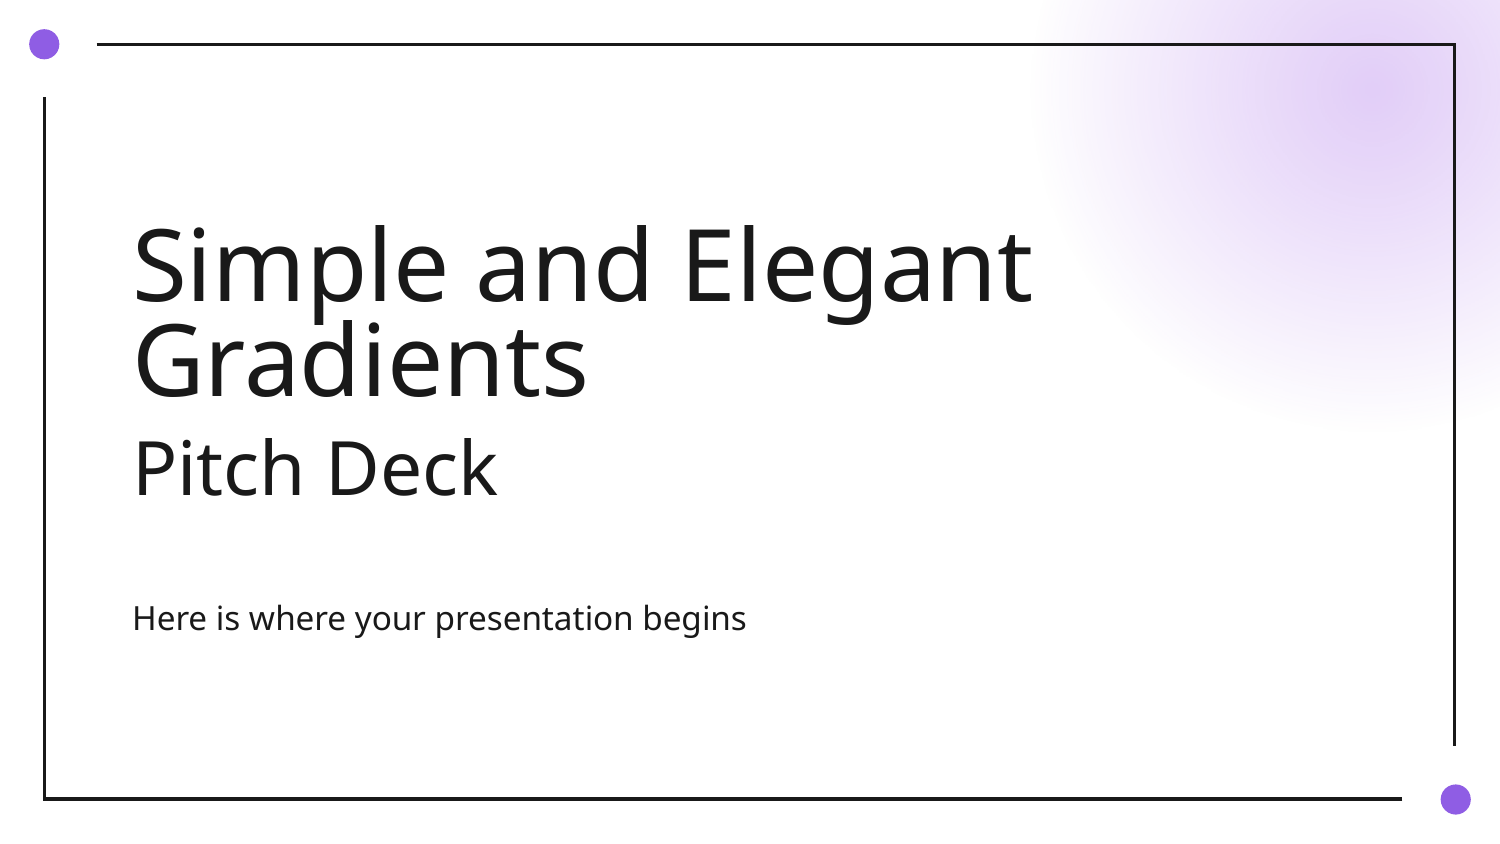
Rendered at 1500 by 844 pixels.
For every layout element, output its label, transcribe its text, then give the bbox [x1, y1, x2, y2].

title Pitch Deck [116, 431, 1159, 526]
title Simple and Elegant Gradients [116, 193, 1159, 431]
subtitle Here is where your presentation begins [116, 582, 1159, 651]
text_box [995, 0, 1500, 465]
